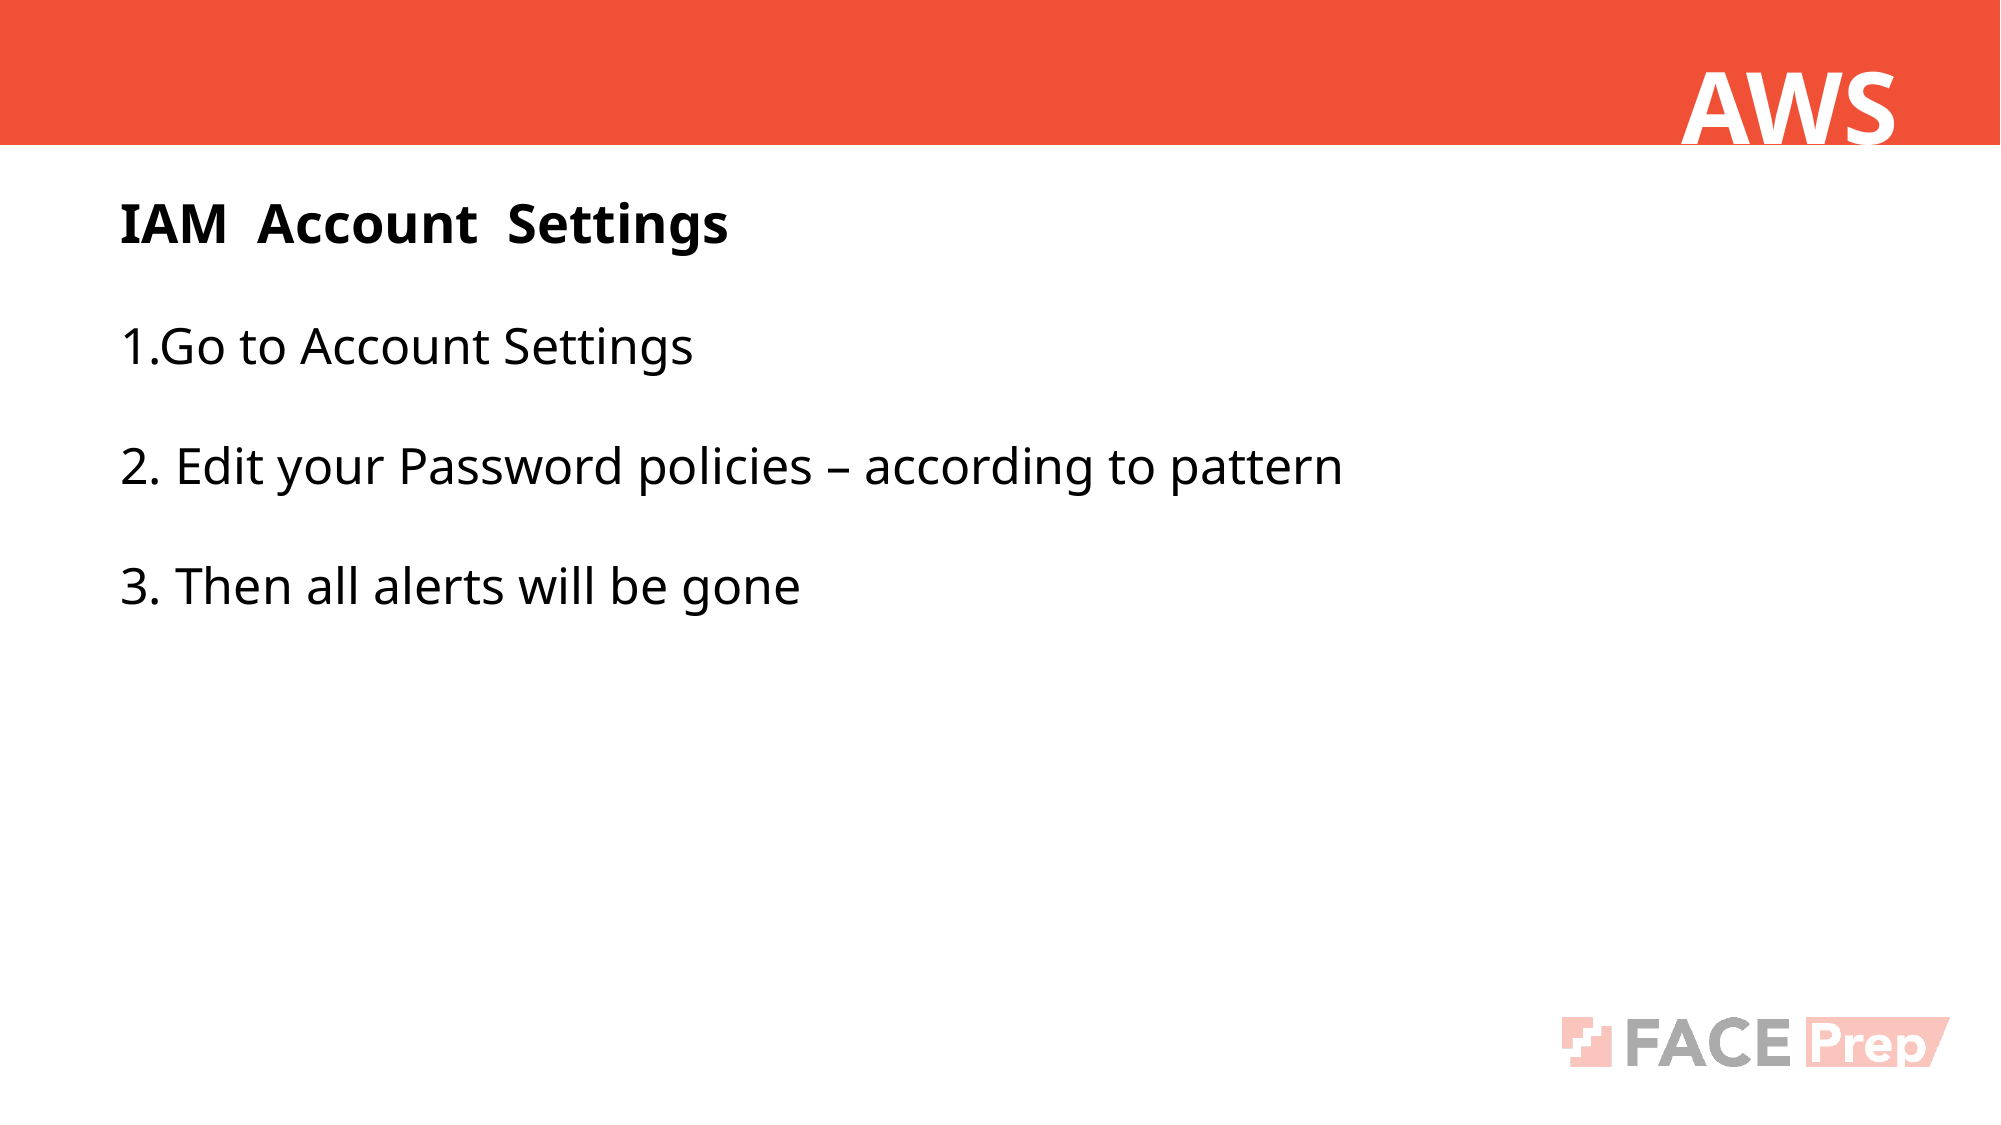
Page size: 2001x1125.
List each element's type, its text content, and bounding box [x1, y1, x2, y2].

picture [1562, 1017, 1950, 1067]
text_box IAM Account Settings 1.Go to Account Settings 2. Edit your Password policies – according to pattern 3. Then all alerts will be gone [105, 182, 2000, 955]
text_box [91, 179, 1895, 637]
text_box AWS [638, 37, 1914, 173]
text_box [0, 1, 2000, 145]
